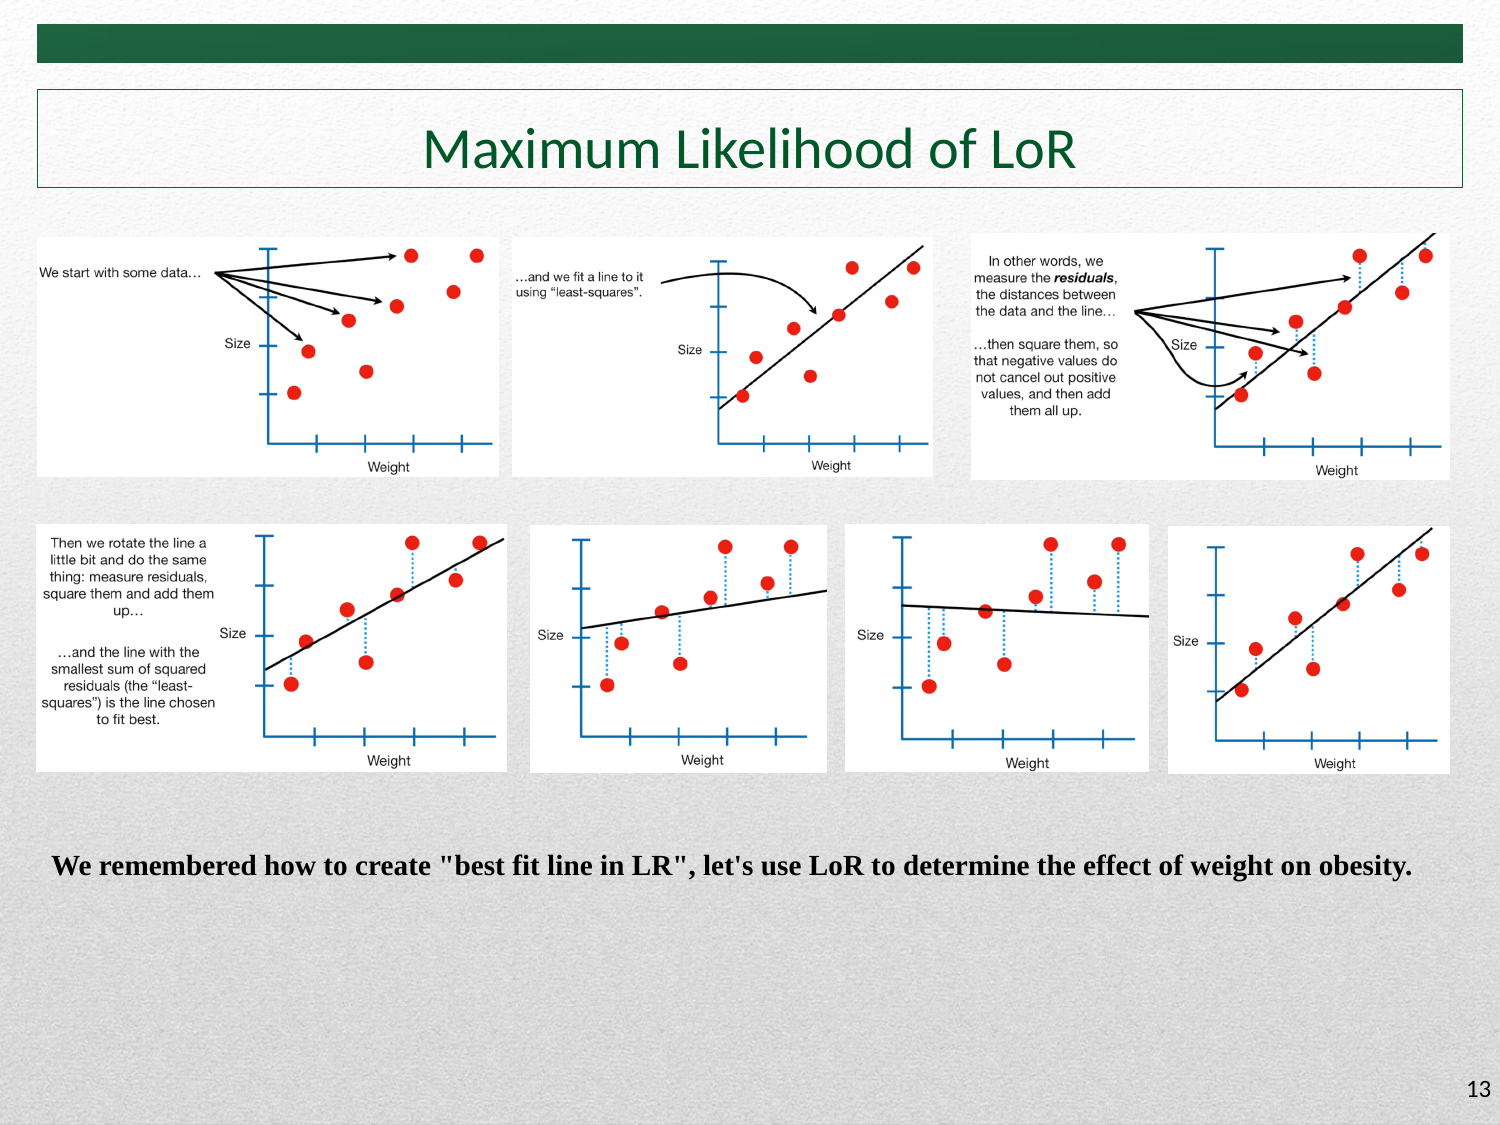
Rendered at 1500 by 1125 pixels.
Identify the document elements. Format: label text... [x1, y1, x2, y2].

picture [35, 523, 508, 773]
picture [36, 236, 500, 478]
slide_number 13 [1381, 1065, 1500, 1125]
picture [529, 524, 828, 773]
picture [1167, 525, 1451, 774]
text_box We remembered how to create "best fit line in LR", let's use LoR to determine the effect of weight on obesity. [36, 838, 1450, 889]
picture [844, 523, 1150, 773]
picture [37, 24, 1463, 63]
picture [511, 236, 934, 478]
title Maximum Likelihood of LoR [37, 89, 1463, 188]
picture [970, 233, 1451, 480]
